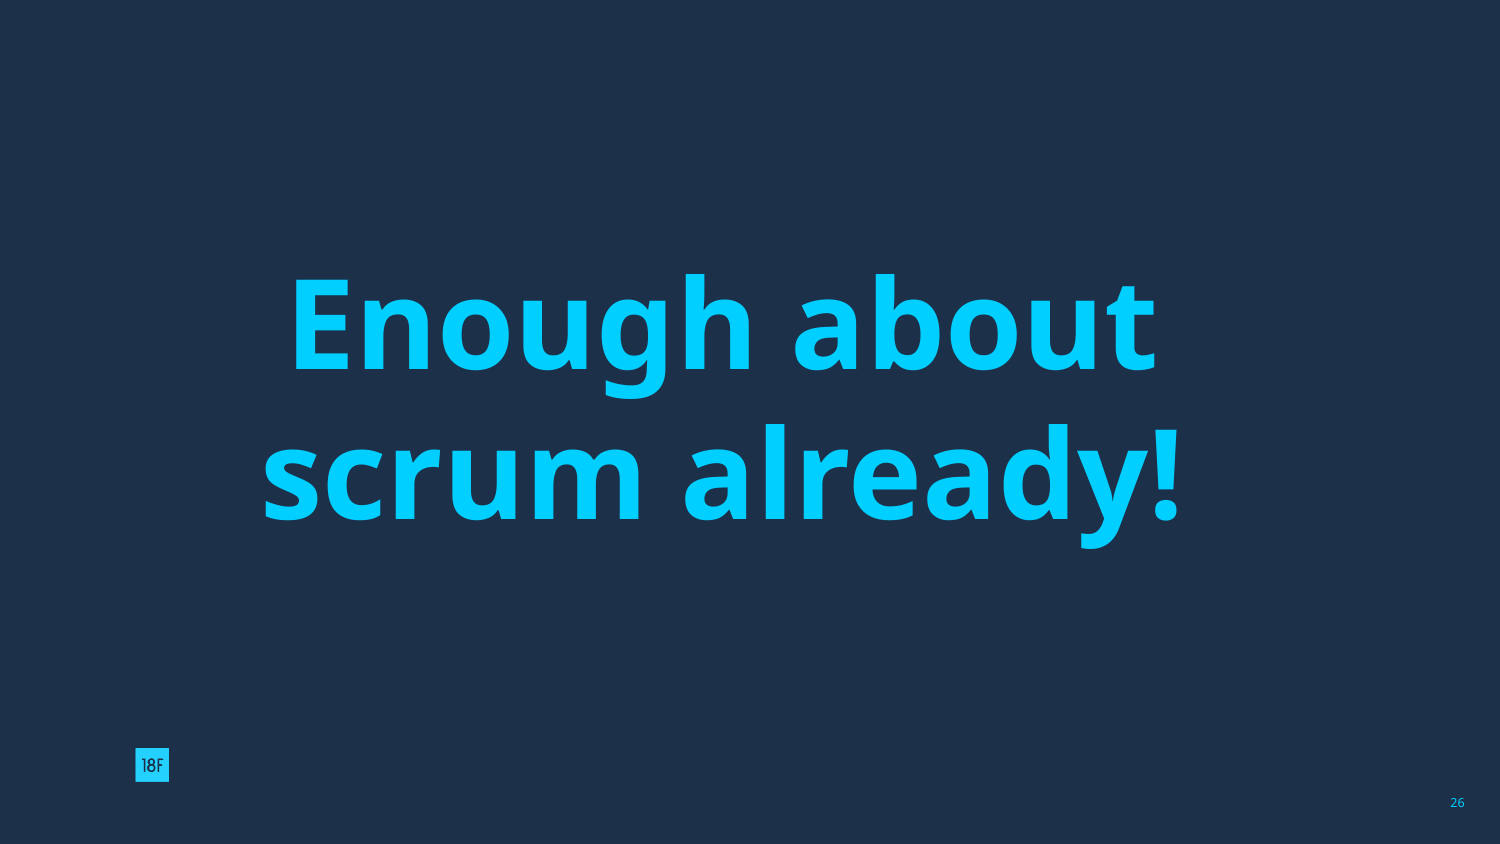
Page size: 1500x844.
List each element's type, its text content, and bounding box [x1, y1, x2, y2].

picture [135, 748, 169, 782]
slide_number 26 [1389, 781, 1480, 825]
title Enough about scrum already! [116, 87, 1329, 701]
